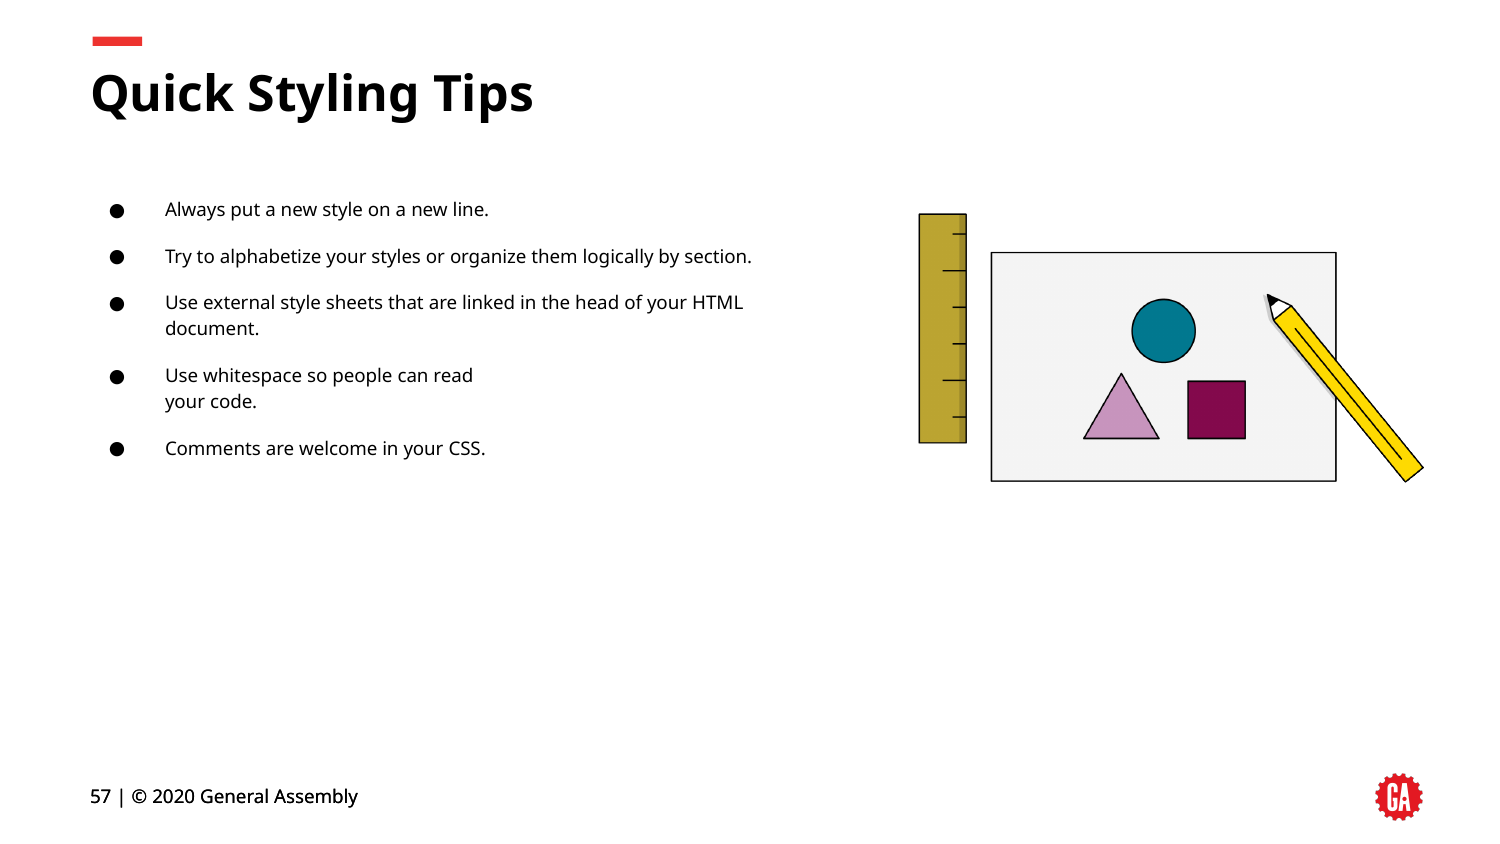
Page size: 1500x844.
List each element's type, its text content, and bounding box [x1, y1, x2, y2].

title Quick Styling Tips [75, 46, 1473, 140]
list Always put a new style on a new line. Try to alphabetize your styles or organize them logically by section. Use external style sheets that are linked in the head of your HTML document. Use whitespace so people can read your code. Comments are welcome in your CSS. [75, 179, 856, 688]
picture [916, 93, 1426, 603]
picture [1373, 771, 1425, 823]
slide_number ‹#› | © 2020 General Assembly [75, 764, 465, 830]
